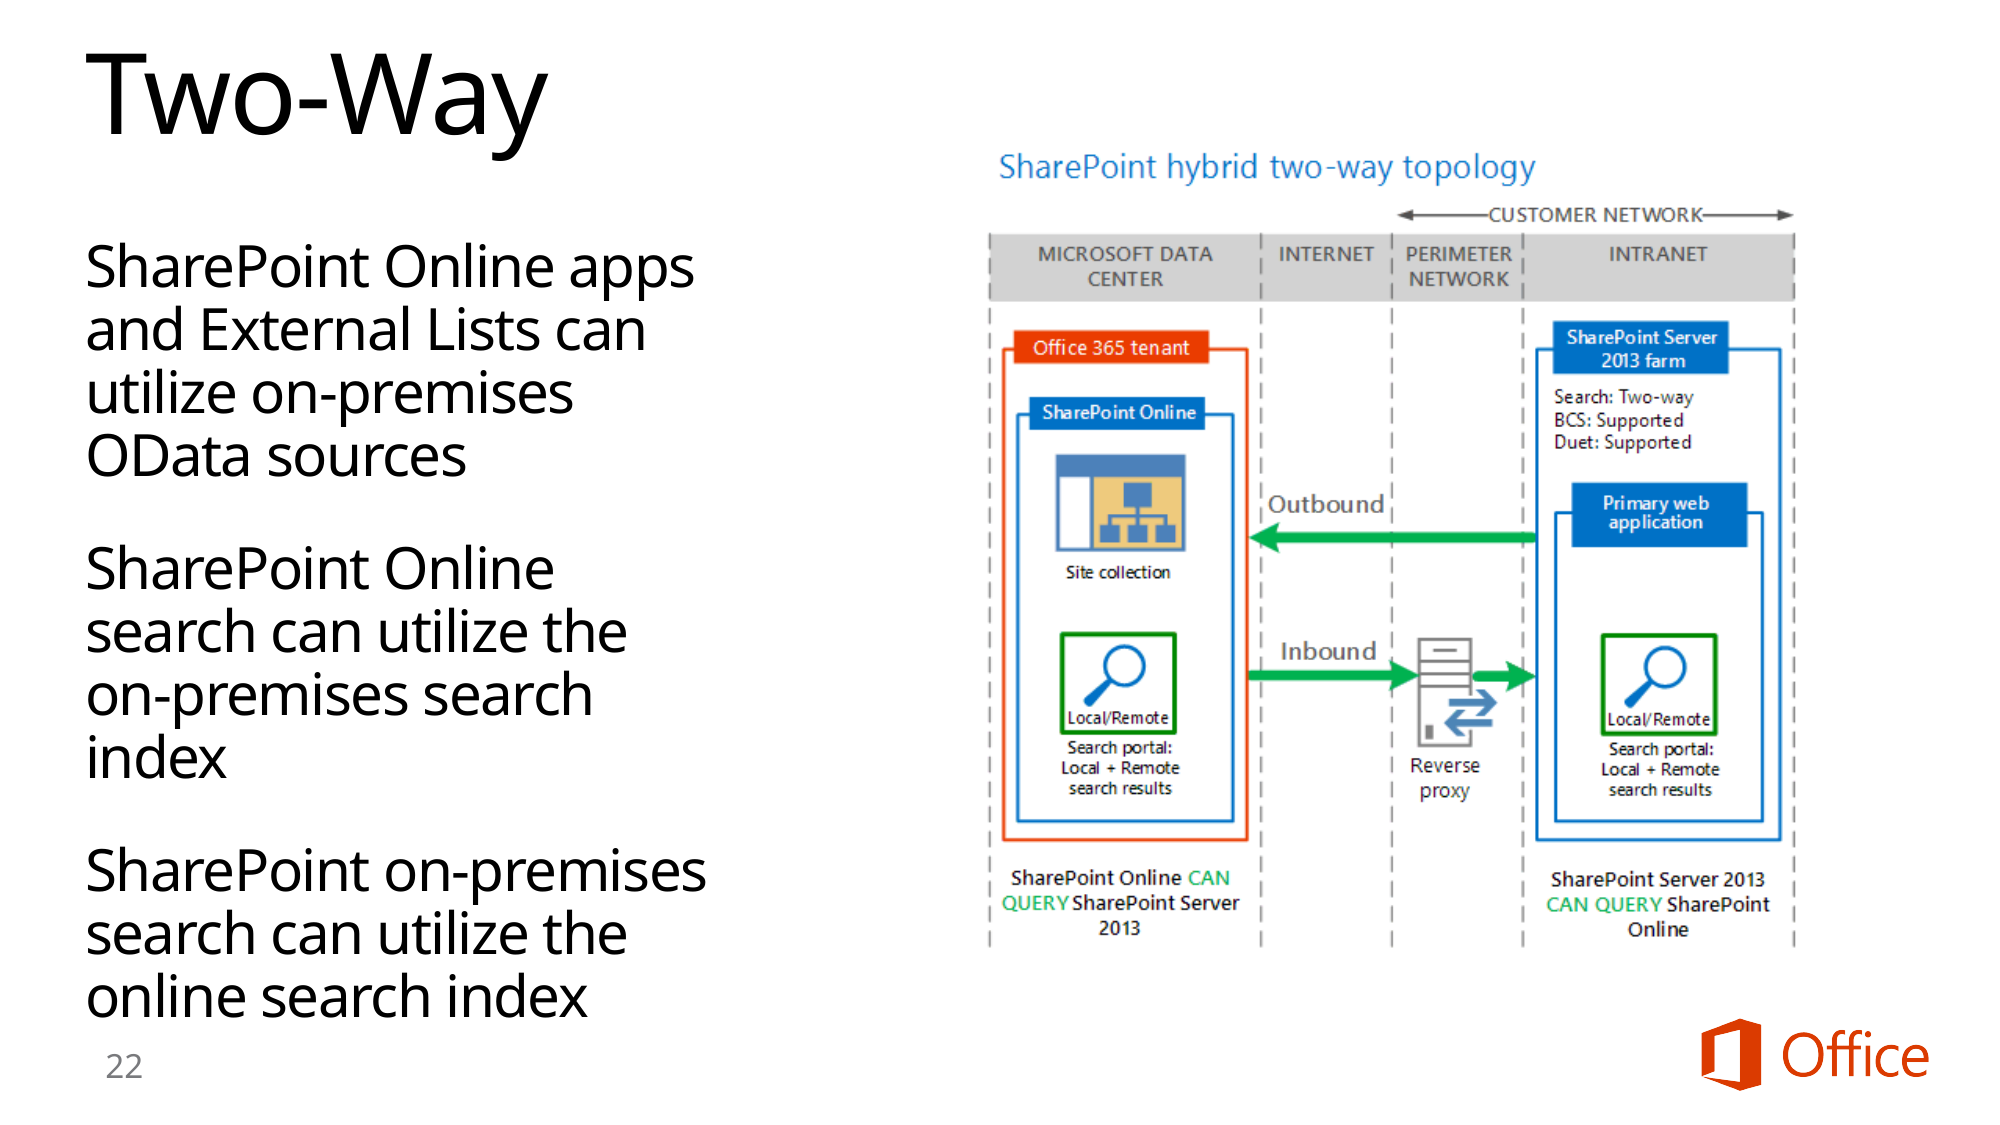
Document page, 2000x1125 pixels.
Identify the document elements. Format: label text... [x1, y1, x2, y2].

picture [1670, 987, 1960, 1122]
slide_number 22 [85, 1049, 178, 1086]
picture [980, 133, 1797, 955]
title Two-Way [85, 37, 1914, 161]
list SharePoint Online apps and External Lists can utilize on-premises OData sources SharePoint Online search can utilize the on-premises search index SharePoint on-premises search can utilize the online search index [85, 237, 718, 971]
